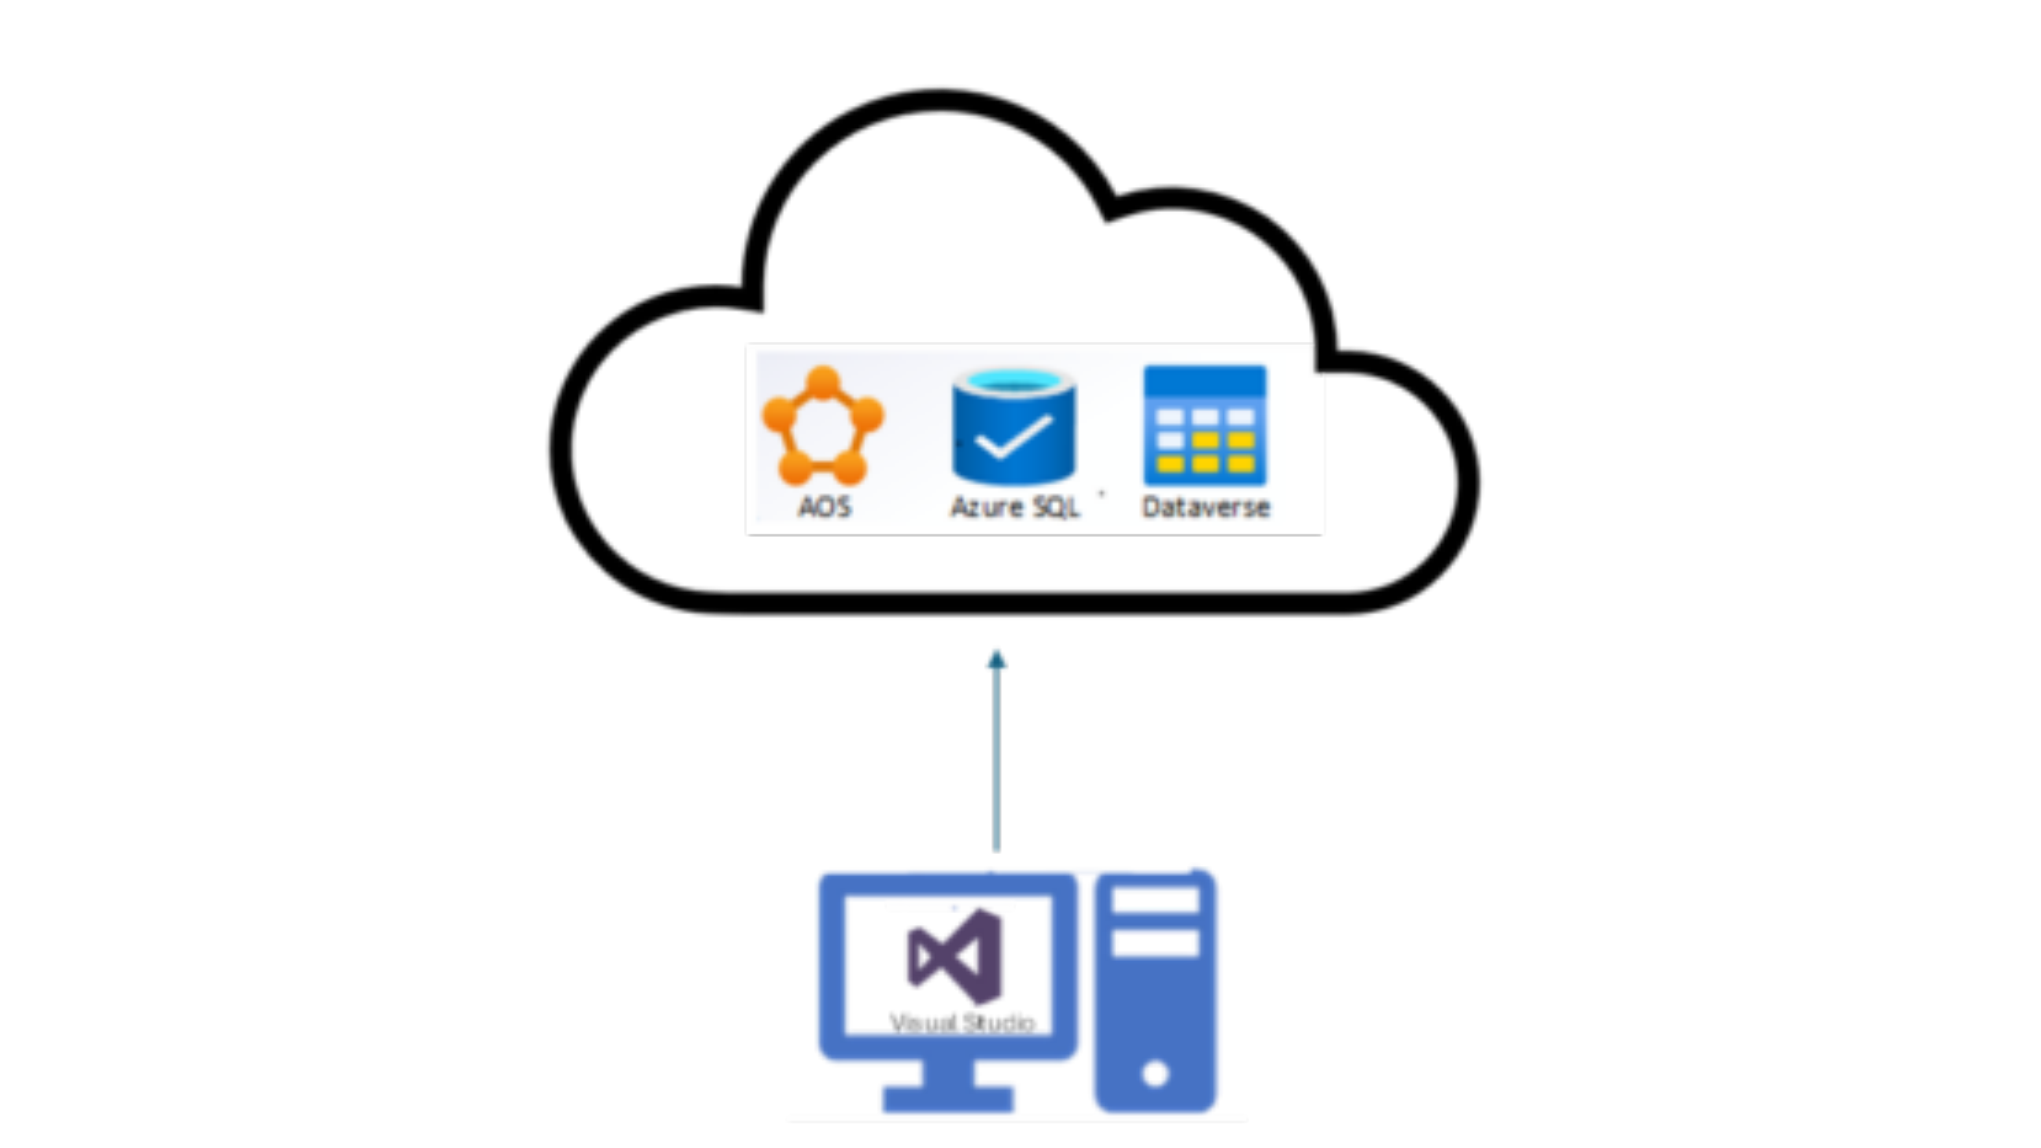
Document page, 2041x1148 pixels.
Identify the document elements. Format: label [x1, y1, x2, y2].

picture [492, 20, 1548, 1127]
